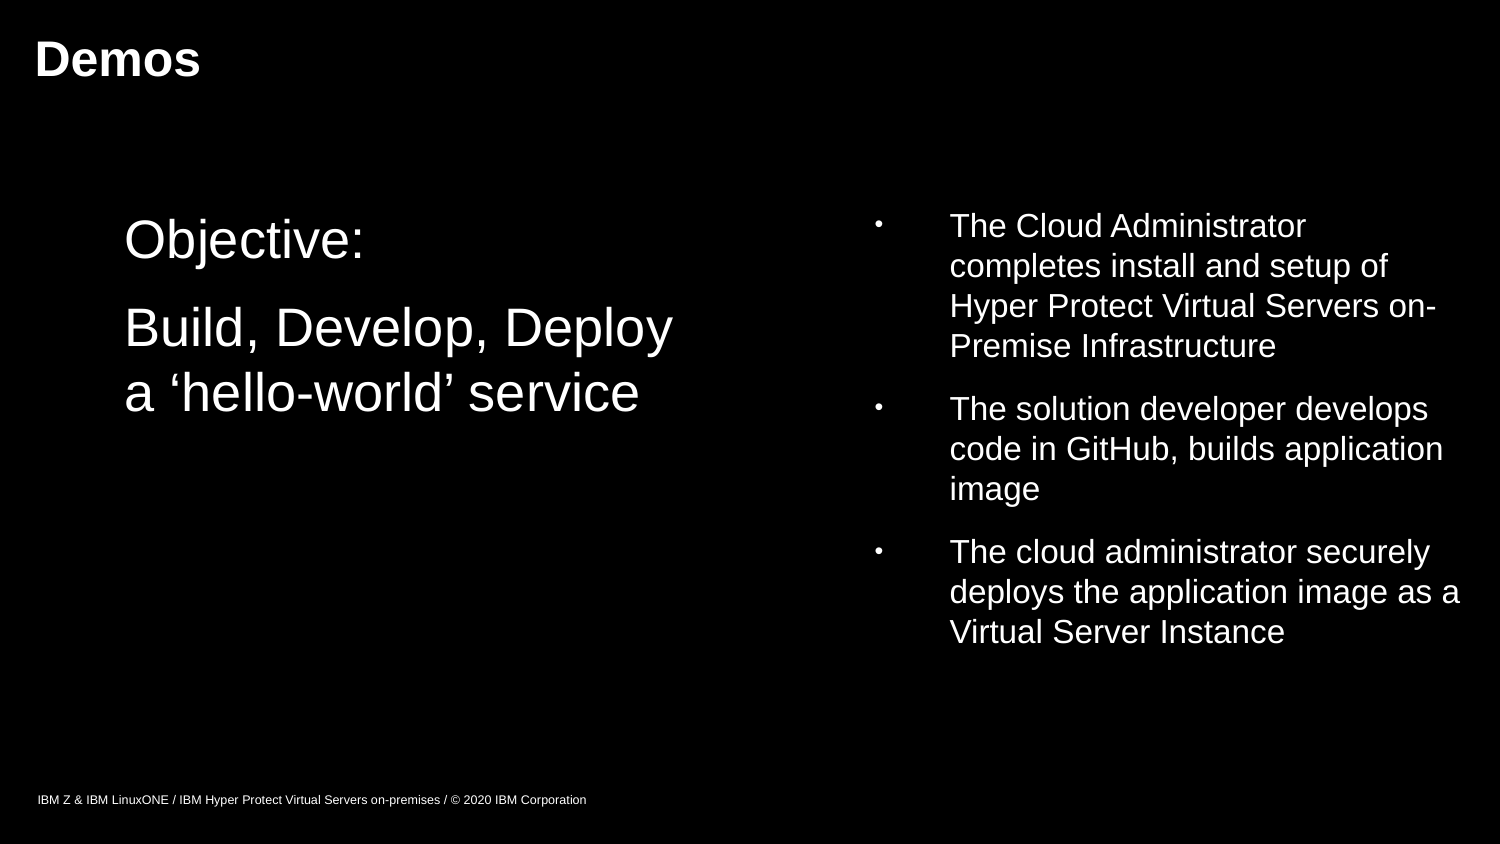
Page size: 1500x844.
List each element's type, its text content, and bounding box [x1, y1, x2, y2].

list Objective: Build, Develop, Deploy a ‘hello-world’ service [36, 203, 713, 738]
footer IBM Z & IBM LinuxONE / IBM Hyper Protect Virtual Servers on-premises / © 2020 IBM Corporation [37, 785, 713, 813]
title Demos [34, 33, 714, 165]
list The Cloud Administrator completes install and setup of Hyper Protect Virtual Servers on-Premise Infrastructure The solution developer develops code in GitHub, builds application image The cloud administrator securely deploys the application image as a Virtual Server Instance [786, 203, 1463, 738]
